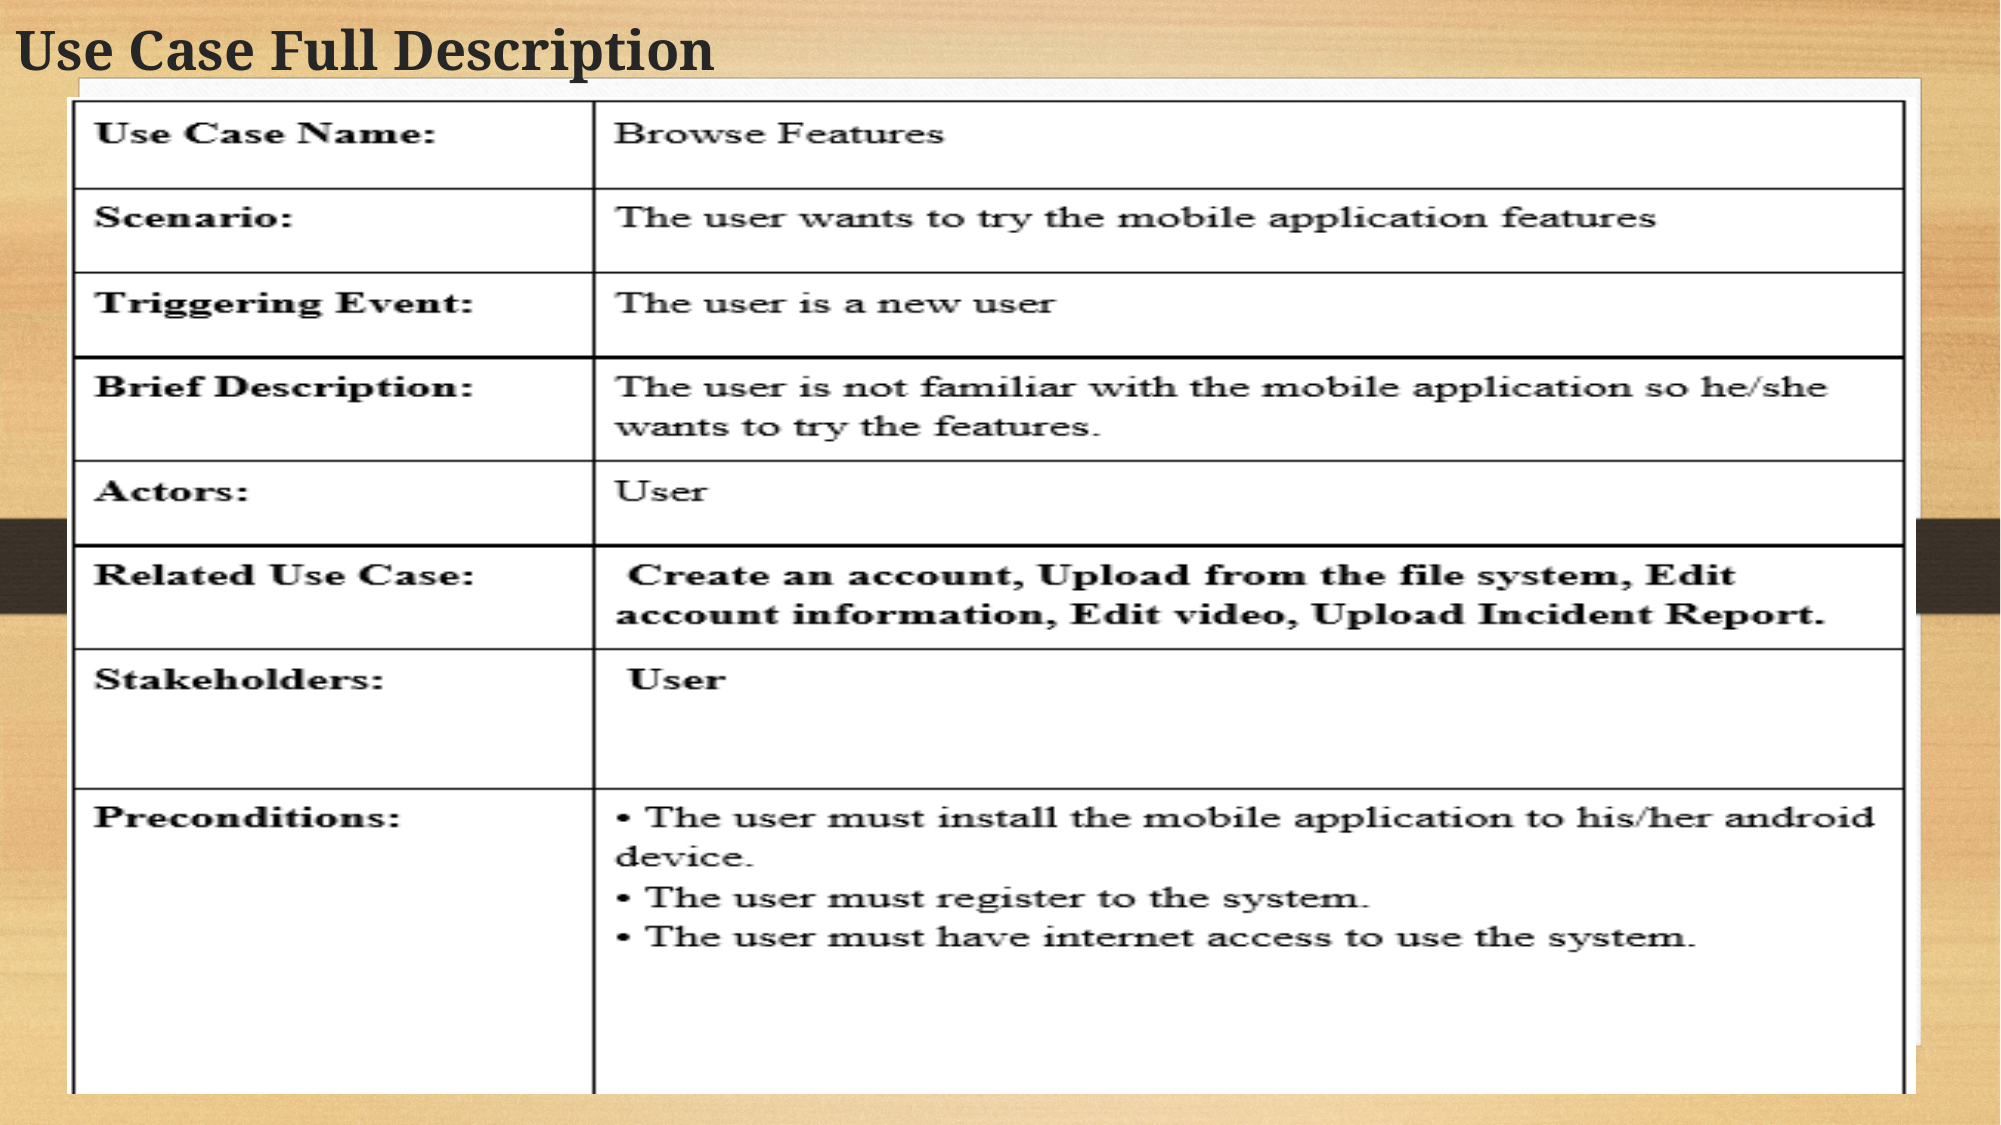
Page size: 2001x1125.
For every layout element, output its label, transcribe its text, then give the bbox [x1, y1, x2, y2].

picture [0, 0, 2001, 1125]
title Use Case Full Description [0, 0, 733, 98]
